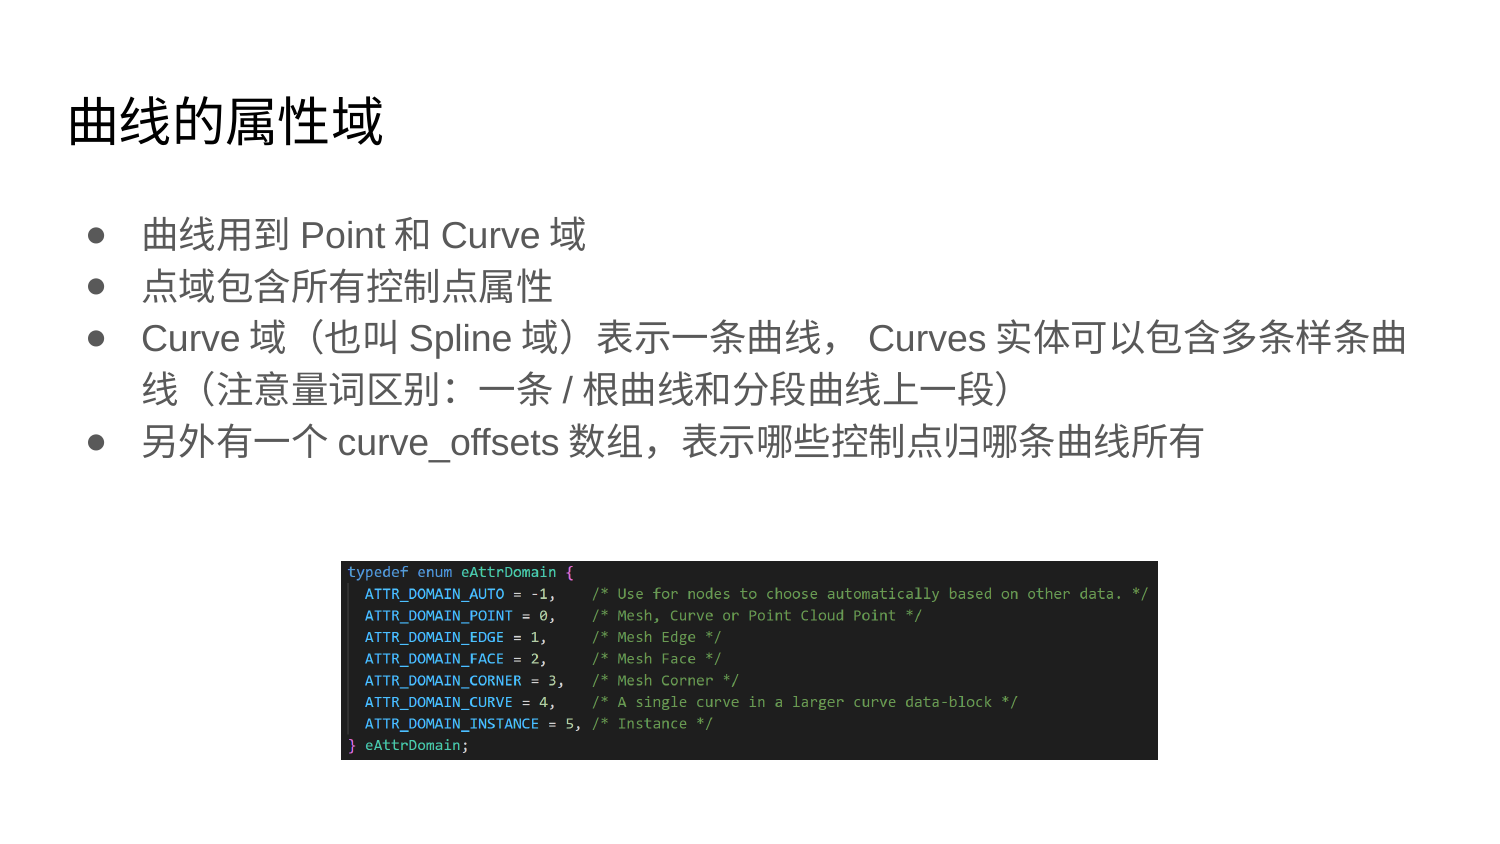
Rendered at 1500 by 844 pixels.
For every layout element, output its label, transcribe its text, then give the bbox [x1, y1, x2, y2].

picture [341, 561, 1159, 760]
list 曲线用到Point和Curve域 点域包含所有控制点属性 Curve域（也叫Spline域）表示一条曲线，Curves实体可以包含多条样条曲线（注意量词区别：一条/根曲线和分段曲线上一段） 另外有一个curve_offsets数组，表示哪些控制点归哪条曲线所有 [51, 189, 1449, 750]
title 曲线的属性域 [51, 72, 1449, 167]
